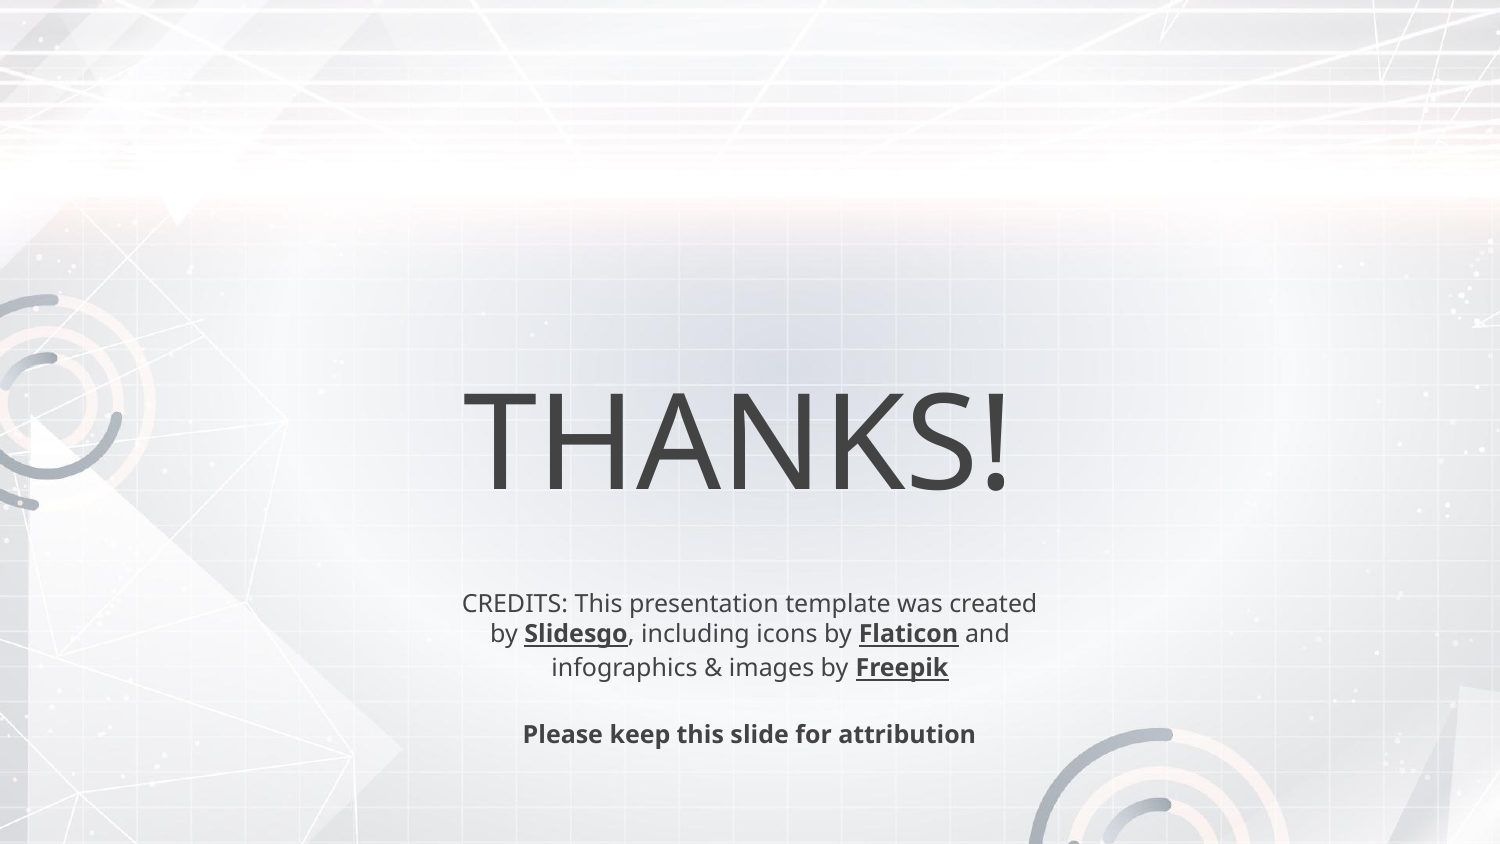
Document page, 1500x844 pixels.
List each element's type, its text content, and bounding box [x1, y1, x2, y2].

picture [0, 0, 1500, 844]
list Please keep this slide for attribution [445, 703, 1055, 753]
title THANKS! [435, 367, 1044, 532]
